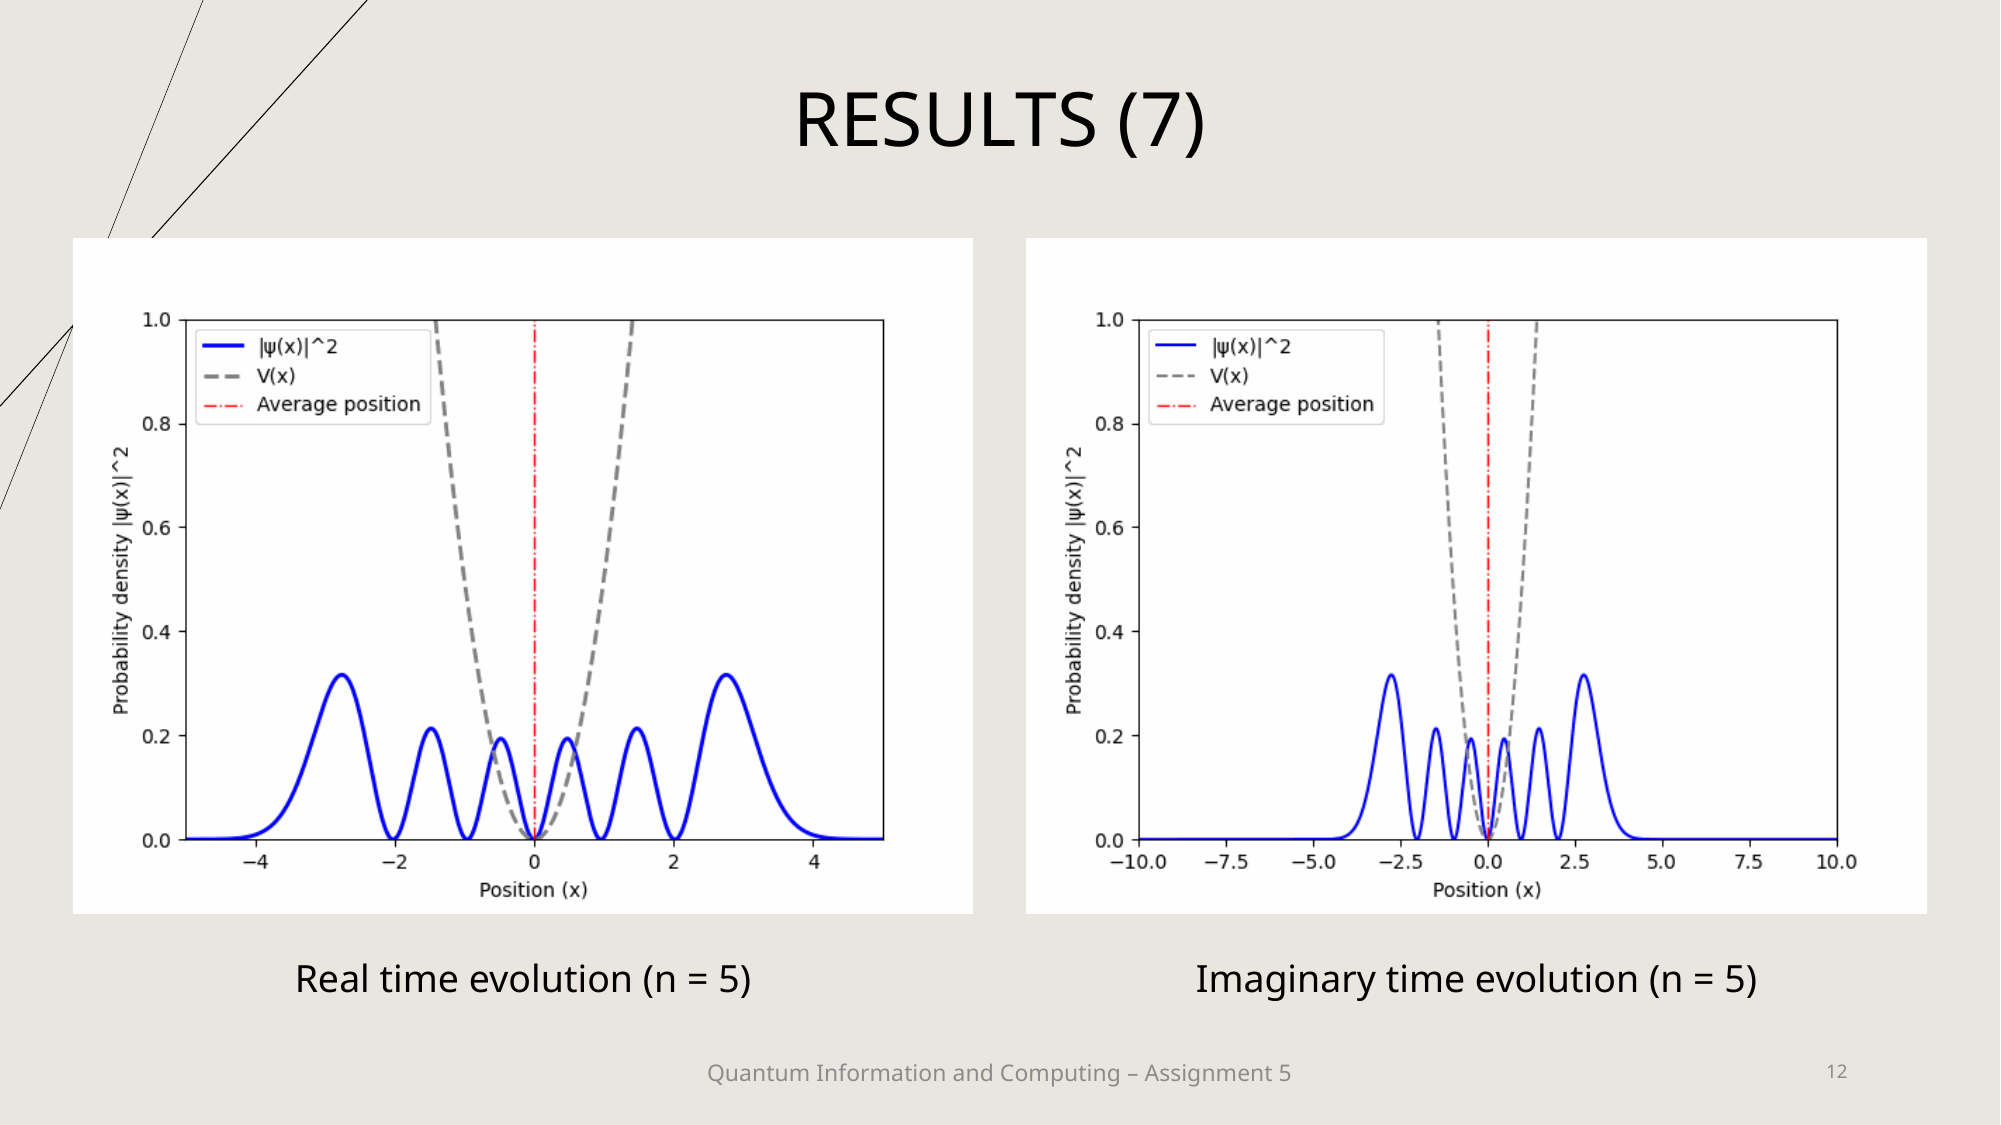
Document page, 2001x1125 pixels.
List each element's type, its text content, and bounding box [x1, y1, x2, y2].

picture [1026, 238, 1927, 914]
text_box RESULTS (7) [267, 64, 1733, 170]
text_box Imaginary time evolution (n = 5) [1100, 947, 1854, 1008]
picture [73, 238, 973, 914]
text_box Real time evolution (n = 5) [146, 947, 900, 1008]
slide_number 12 [1412, 1042, 1863, 1103]
footer Quantum Information and Computing – Assignment 5 [662, 1042, 1338, 1103]
